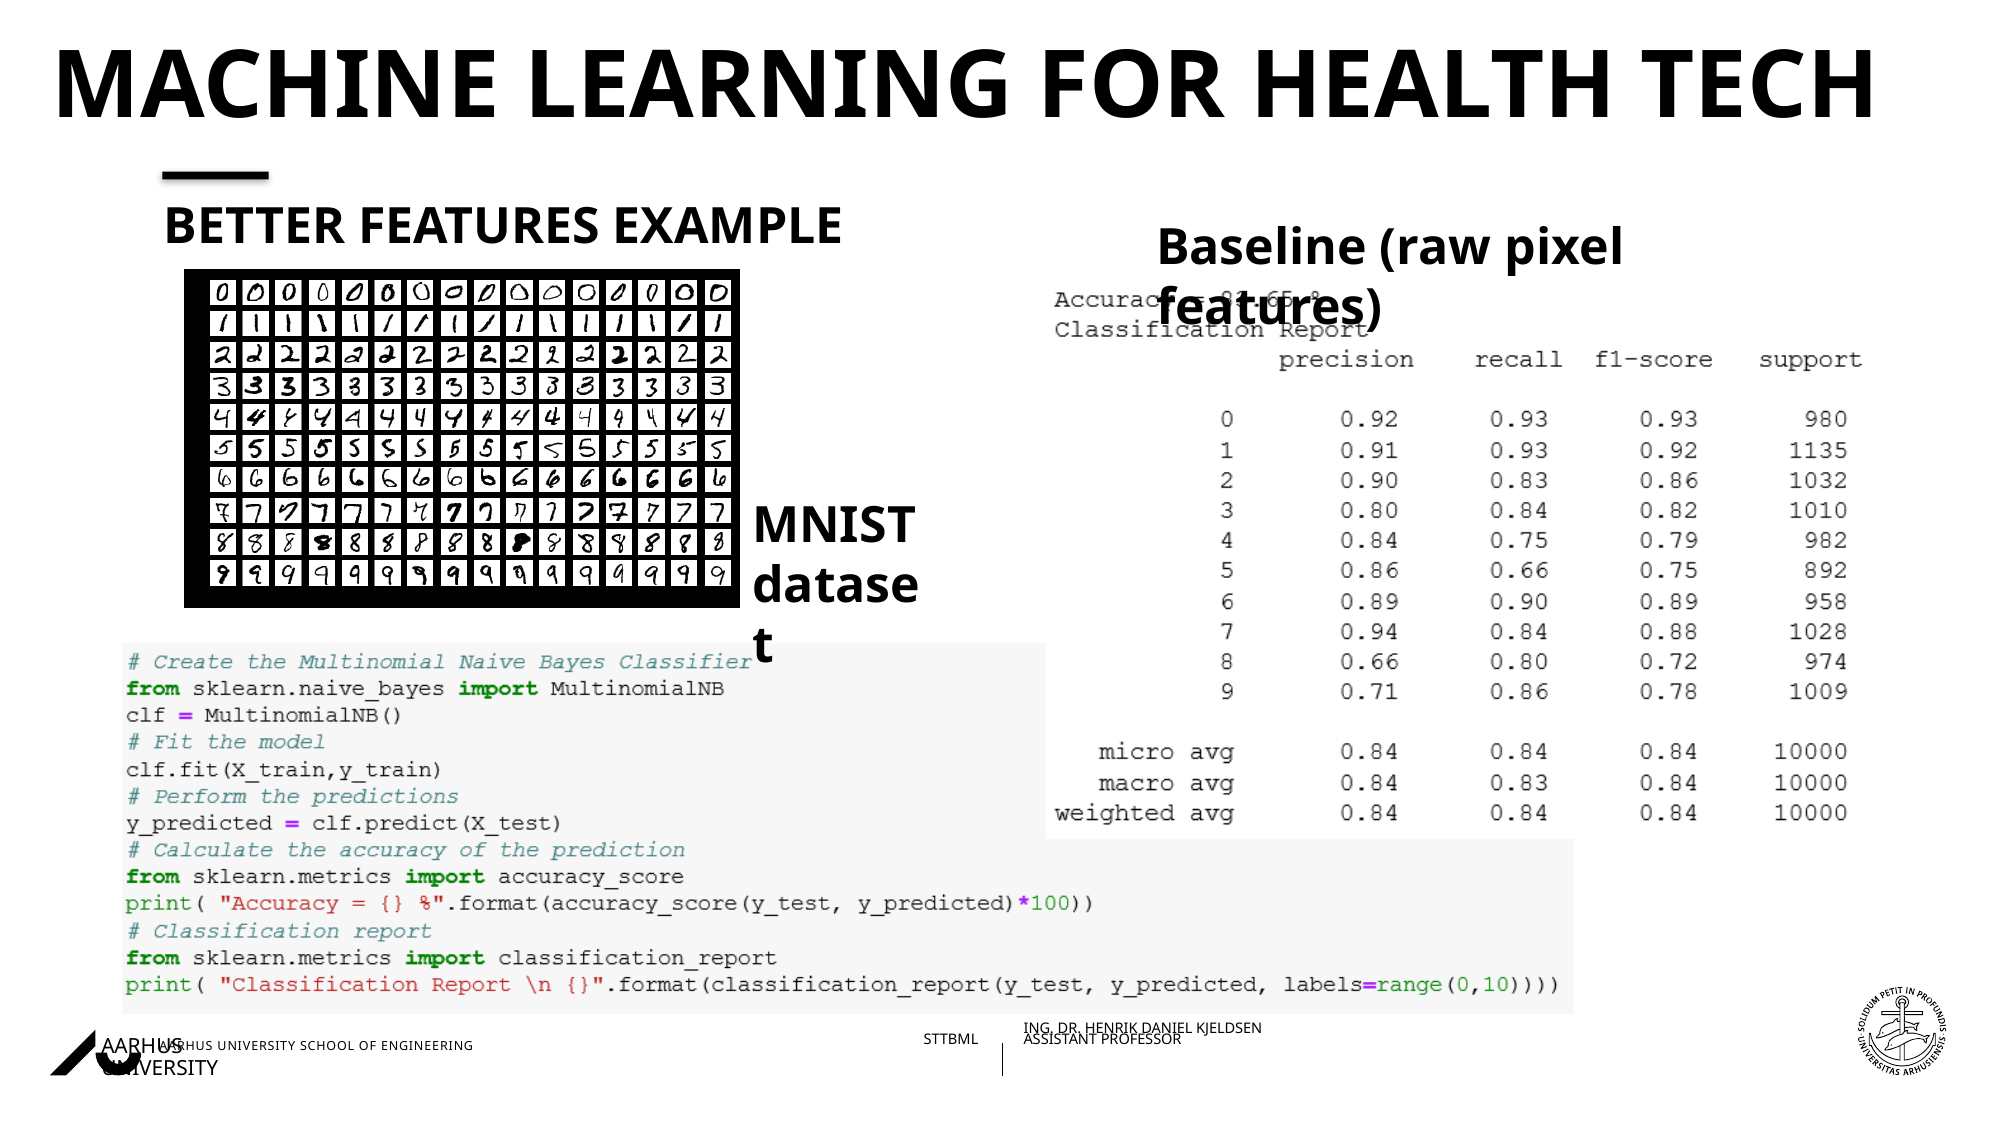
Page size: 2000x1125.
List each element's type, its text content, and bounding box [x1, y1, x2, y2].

text_box BETTER FEATURES EXAMPLE [149, 186, 1354, 261]
picture [122, 287, 1874, 1014]
title MACHINE LEARNING for Health tech [51, 37, 1948, 162]
picture [184, 269, 741, 608]
text_box MNIST dataset [737, 485, 941, 641]
text_box Baseline (raw pixel features) [1141, 207, 1827, 285]
